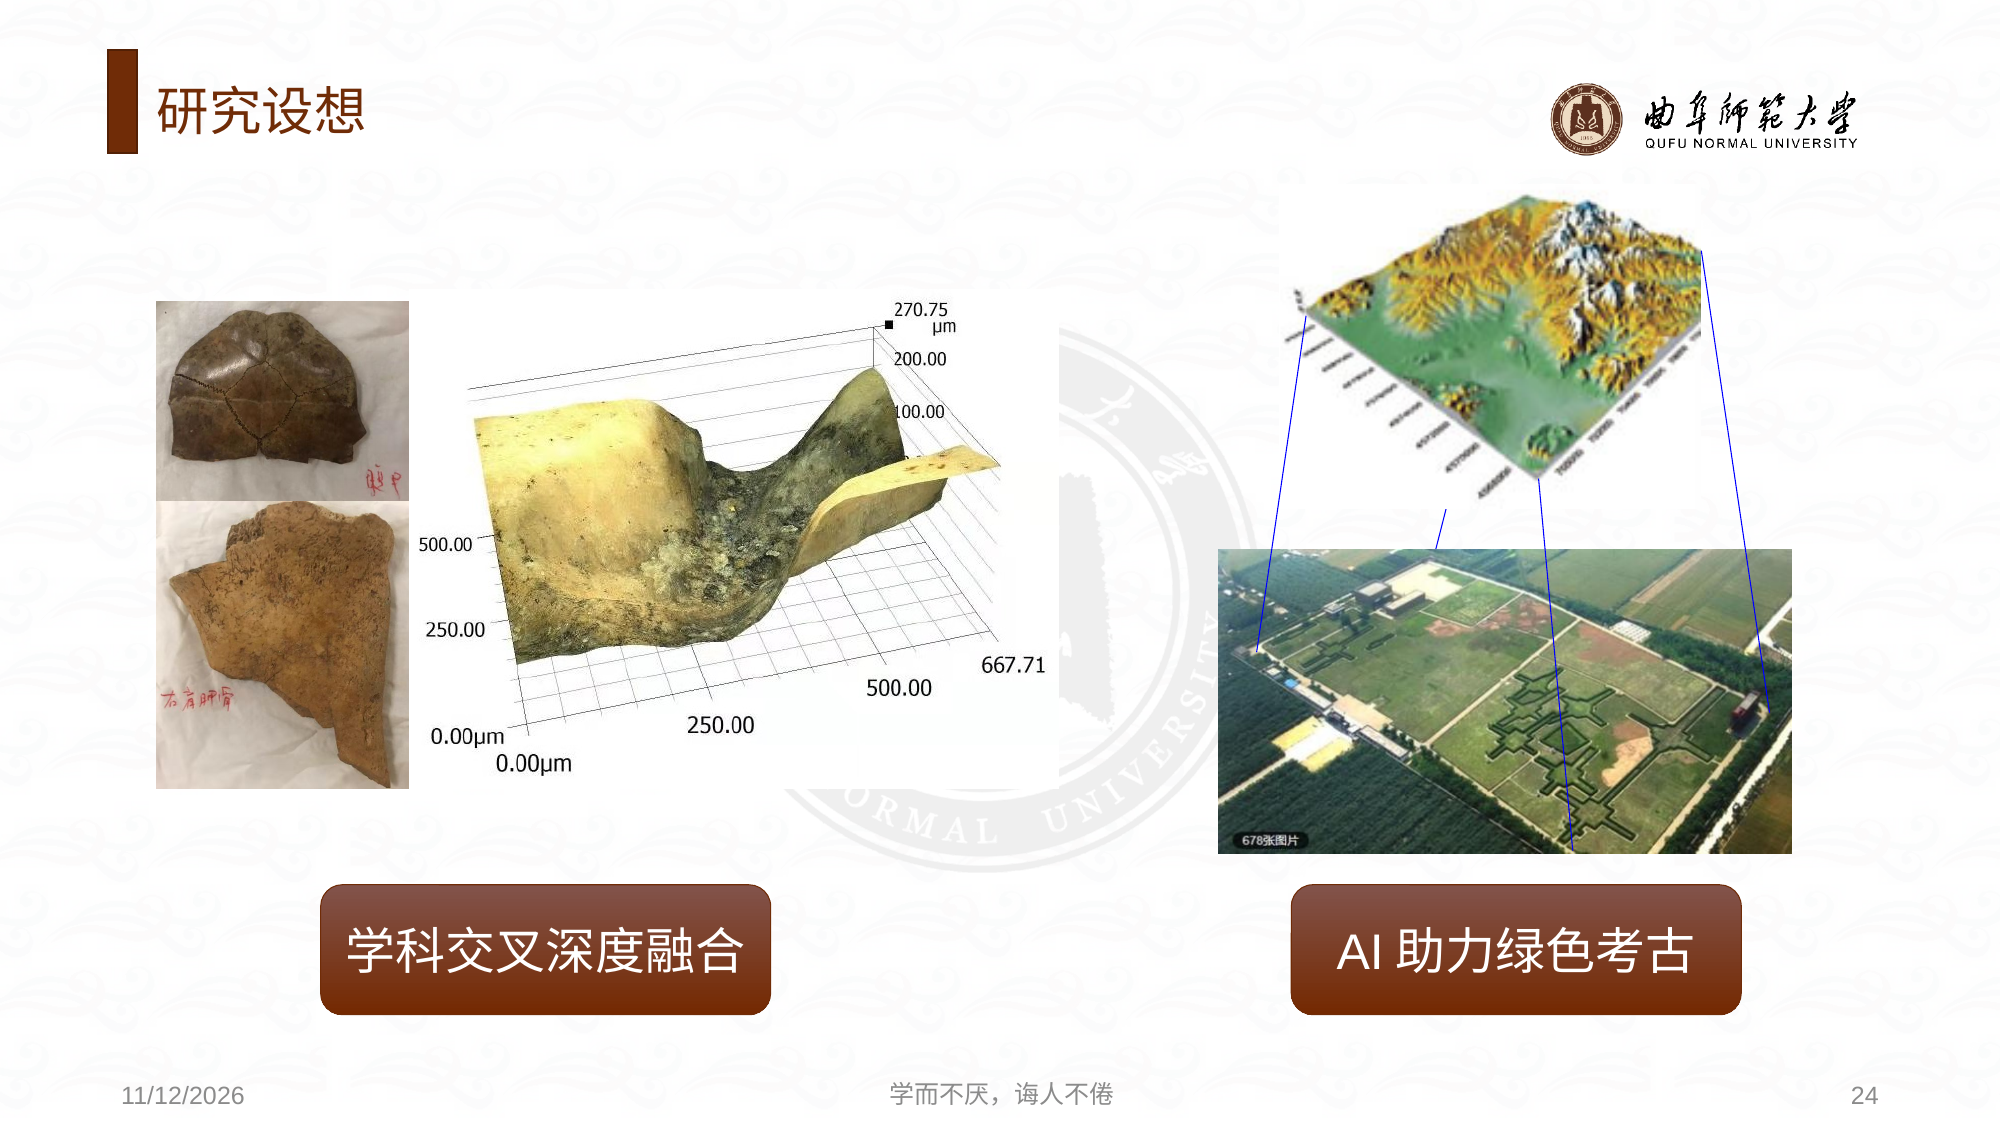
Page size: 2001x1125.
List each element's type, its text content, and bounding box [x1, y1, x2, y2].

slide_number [106, 1065, 557, 1125]
slide_number 24 [1443, 1065, 1894, 1125]
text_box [1218, 184, 1792, 854]
text_box 学科交叉深度融合 [320, 884, 772, 1016]
footer 学而不厌，诲人不倦 [664, 1063, 1340, 1124]
picture [1543, 75, 1894, 158]
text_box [156, 289, 1060, 789]
text_box AI助力绿色考古 [1290, 884, 1742, 1016]
title 研究设想 [141, 50, 878, 149]
